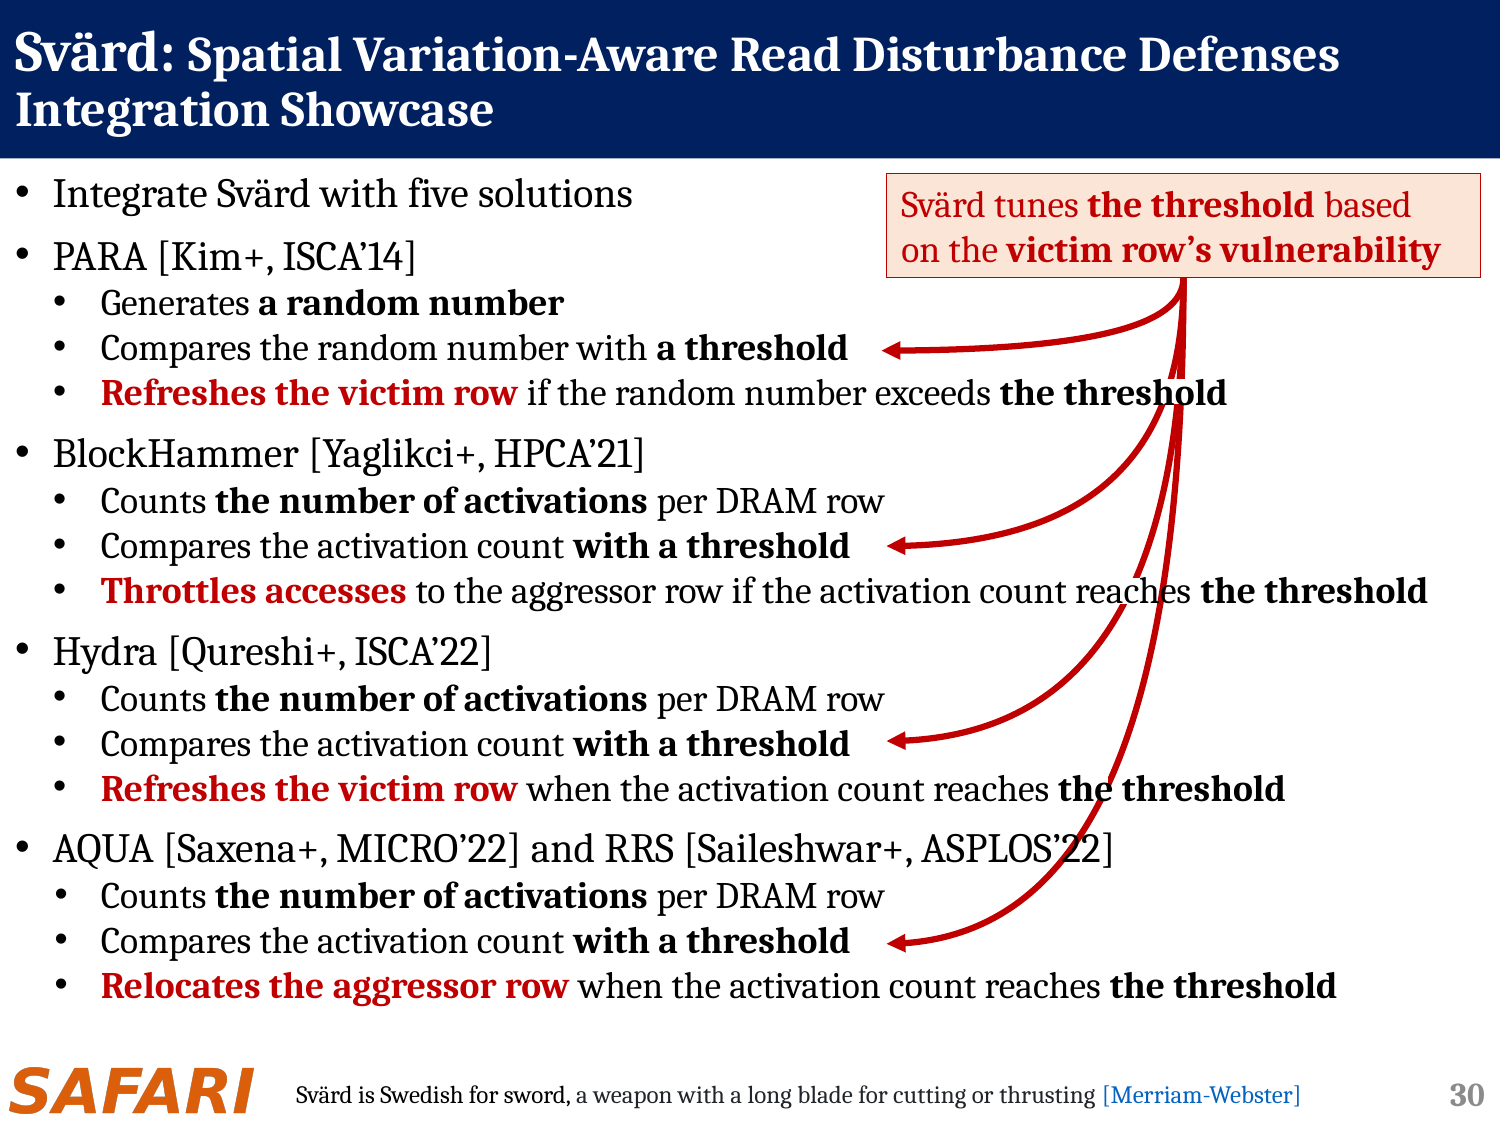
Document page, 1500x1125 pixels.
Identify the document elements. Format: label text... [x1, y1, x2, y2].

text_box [828, 172, 1481, 362]
list Integrate Svärd with five solutions PARA [Kim+, ISCA’14] Generates a random number Compares the random number with a threshold Refreshes the victim row if the random number exceeds the threshold BlockHammer [Yaglikci+, HPCA’21] Counts the number of activations per DRAM row Compares the activation count with a threshold Throttles accesses to the aggressor row if the activation count reaches the threshold Hydra [Qureshi+, ISCA’22] Counts the number of activations per DRAM row Compares the activation count with a threshold Refreshes the victim row when the activation count reaches the threshold AQUA [Saxena+, MICRO’22] and RRS [Saileshwar+, ASPLOS’22] Counts the number of activations per DRAM row Compares the activation count with a threshold Relocates the aggressor row when the activation count reaches the threshold [0, 158, 1500, 1034]
title Svärd: Spatial Variation-Aware Read Disturbance Defenses Integration Showcase [0, 0, 1500, 158]
picture [9, 1067, 254, 1114]
slide_number 29 [1162, 1063, 1500, 1124]
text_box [851, 279, 1184, 962]
text_box Svärd is Swedish for sword, a weapon with a long blade for cutting or thrusting [Merriam-Webster] [281, 1070, 1375, 1116]
